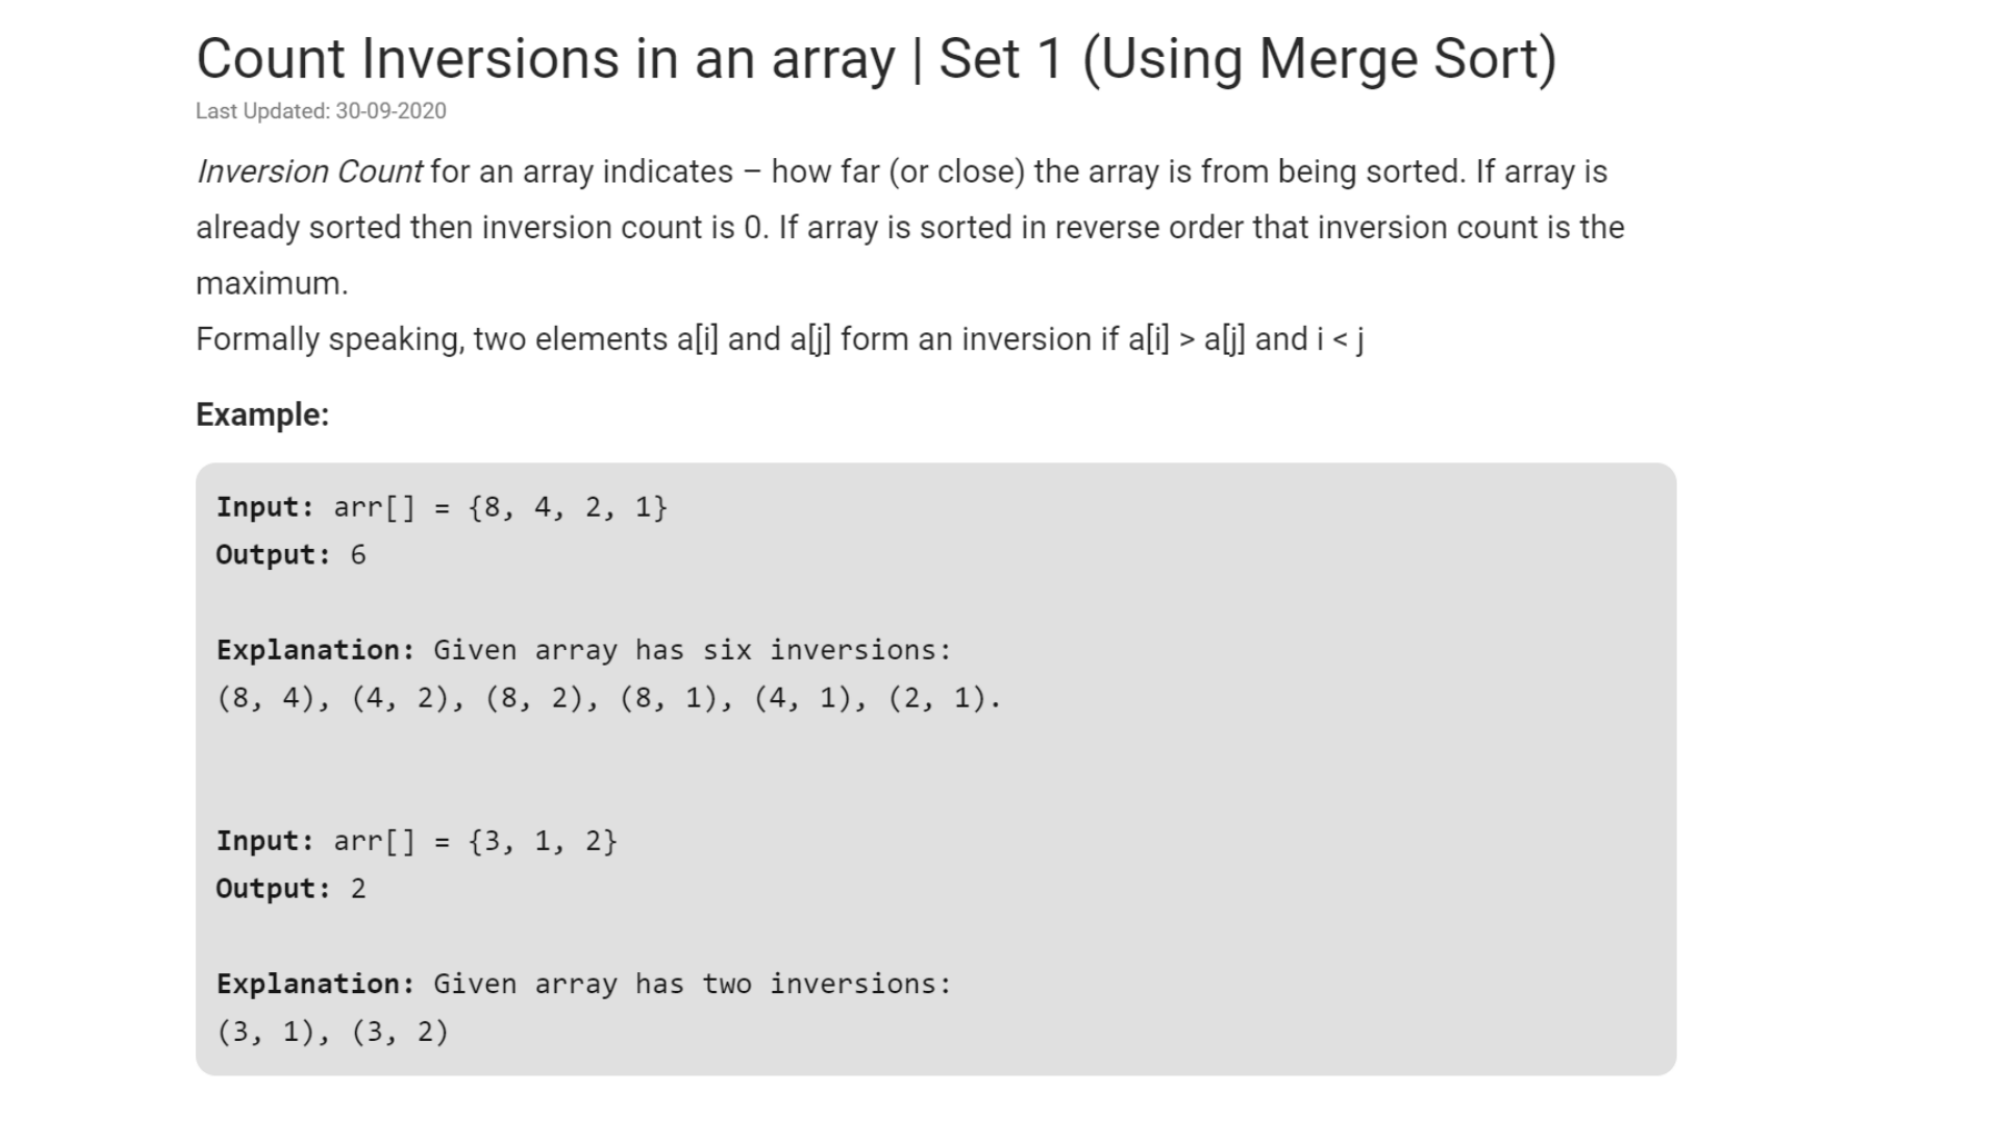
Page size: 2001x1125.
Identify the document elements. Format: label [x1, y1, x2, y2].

picture [179, 11, 1821, 1114]
